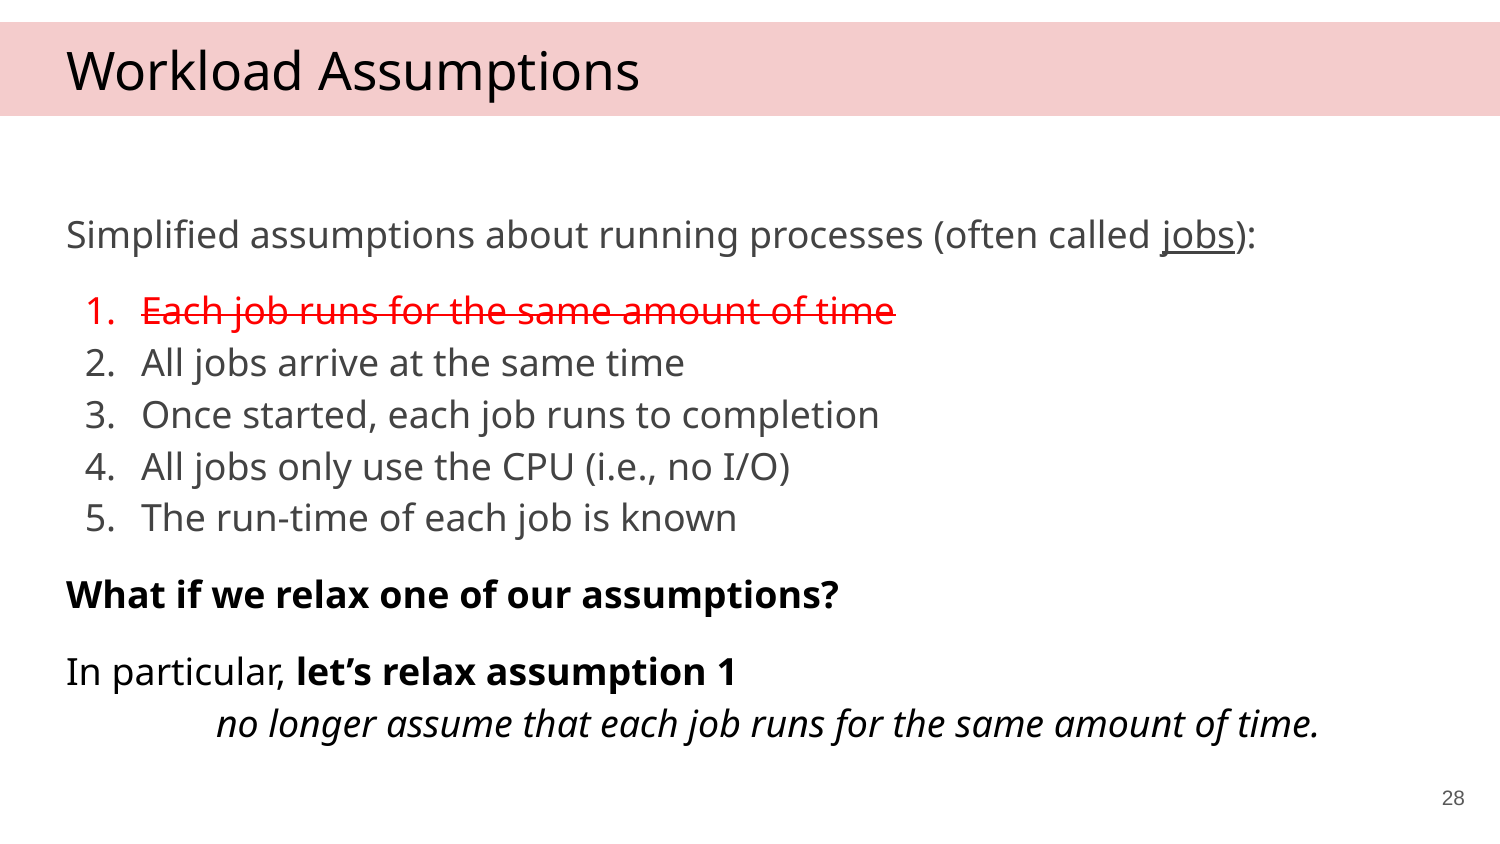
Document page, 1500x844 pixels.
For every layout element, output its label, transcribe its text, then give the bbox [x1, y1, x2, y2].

slide_number 28 [1389, 764, 1480, 830]
title Workload Assumptions [51, 22, 1449, 116]
list Simplified assumptions about running processes (often called jobs): Each job runs for the same amount of time All jobs arrive at the same time Once started, each job runs to completion All jobs only use the CPU (i.e., no I/O) The run-time of each job is known What if we relax one of our assumptions? In particular, let’s relax assumption 1 no longer assume that each job runs for the same amount of time. [51, 189, 1449, 787]
